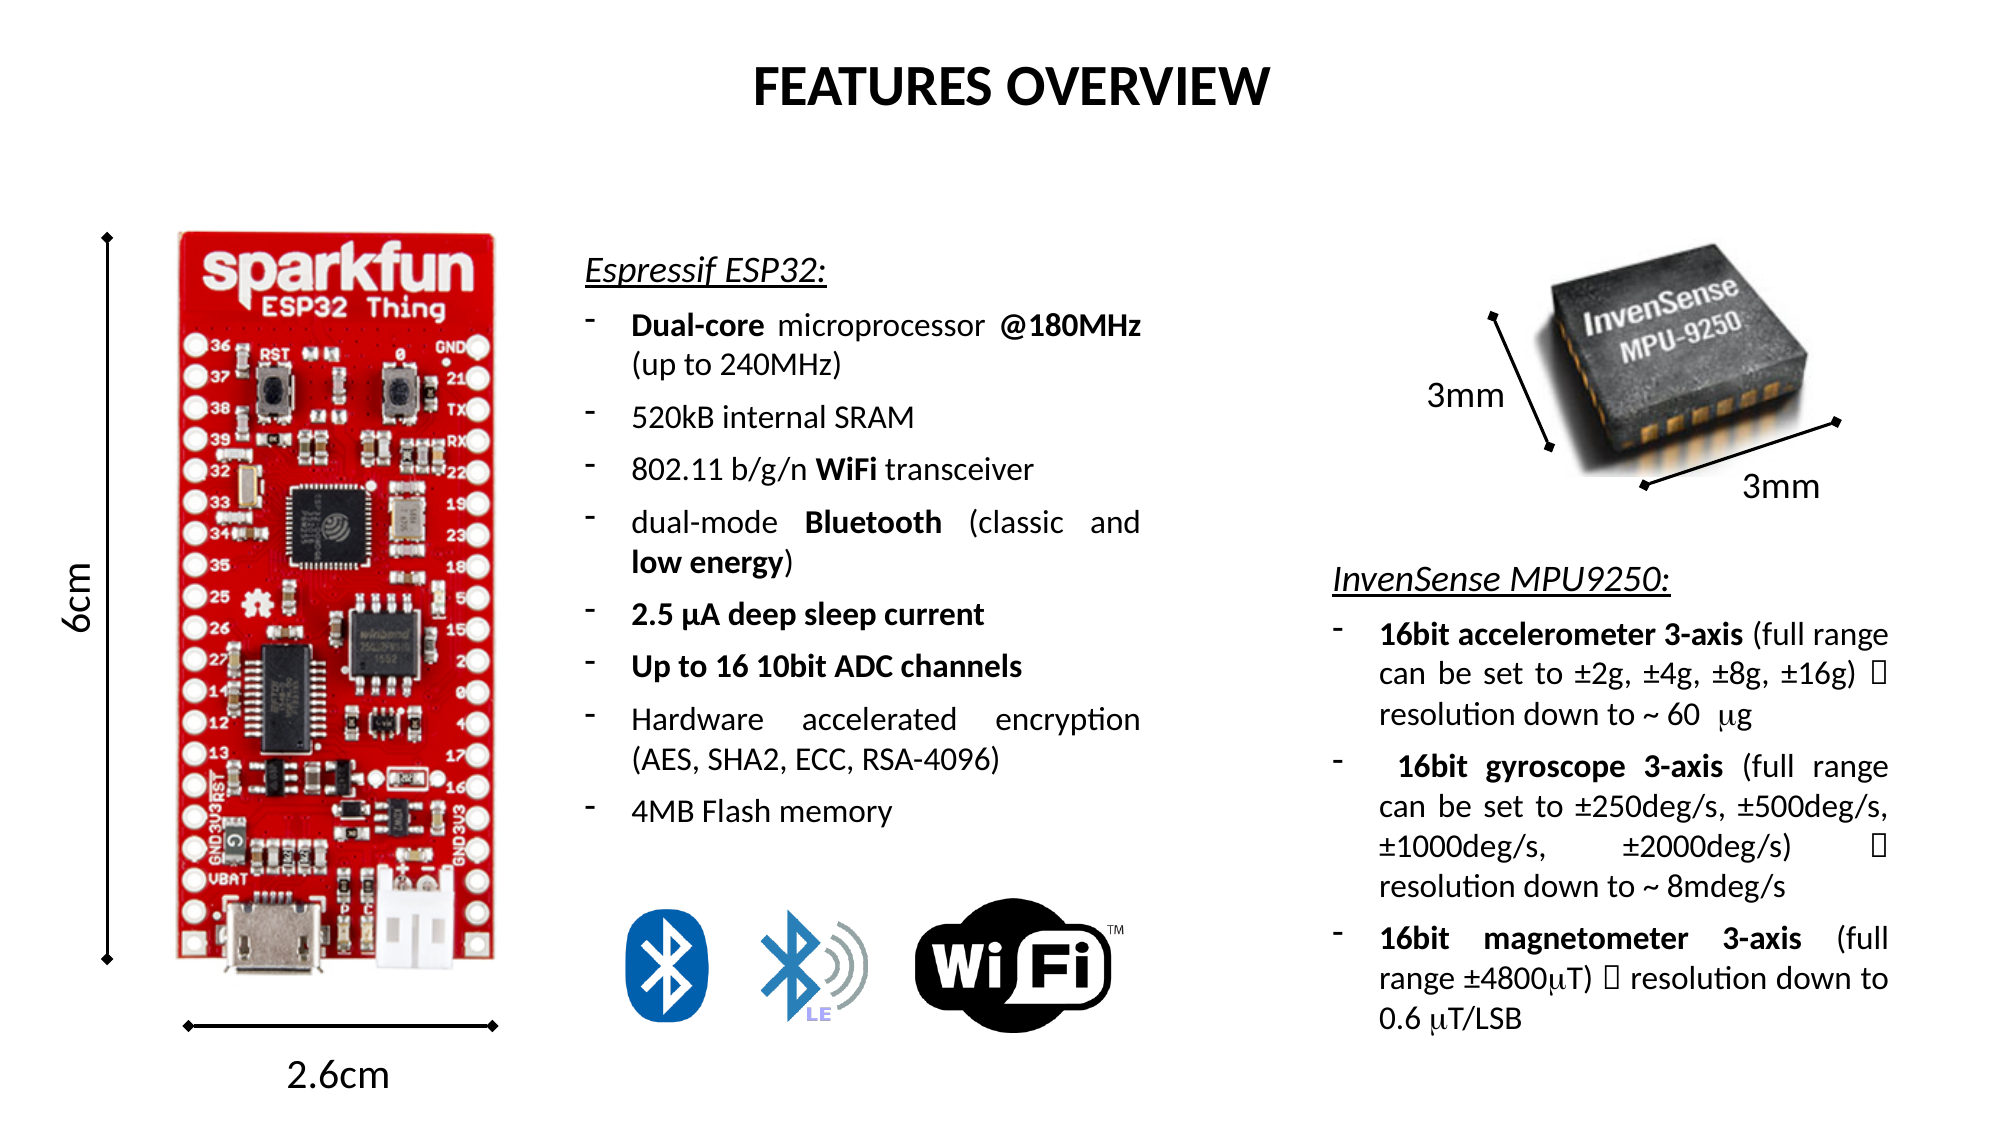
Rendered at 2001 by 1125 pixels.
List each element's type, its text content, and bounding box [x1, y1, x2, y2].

text_box 2.6cm [271, 1039, 406, 1104]
text_box 3mm [1727, 486, 1836, 514]
text_box 6cm [40, 547, 106, 650]
text_box Espressif ESP32: Dual-core microprocessor @180MHz (up to 240MHz) 520kB internal SRAM 802.11 b/g/n WiFi transceiver dual-mode Bluetooth (classic and low energy) 2.5 µA deep sleep current Up to 16 10bit ADC channels Hardware accelerated encryption (AES, SHA2, ECC, RSA-4096) 4MB Flash memory [569, 237, 1157, 837]
picture [1513, 237, 1826, 477]
picture [748, 908, 883, 1023]
text_box InvenSense MPU9250: 16bit accelerometer 3-axis (full range can be set to ±2g, ±4g, ±8g, ±16g)  resolution down to ~ 60g 16bit gyroscope 3-axis (full range can be set to ±250deg/s, ±500deg/s, ±1000deg/s, ±2000deg/s)  resolution down to ~ 8mdeg/s 16bit magnetometer 3-axis (full range ±4800T)  resolution down to 0.6 T/LSB [1317, 546, 1904, 1044]
picture [612, 903, 722, 1028]
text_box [1492, 316, 1550, 447]
picture [171, 225, 506, 996]
picture [915, 898, 1124, 1033]
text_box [1644, 421, 1836, 486]
text_box 3mm [1411, 362, 1492, 423]
text_box FEATURES OVERVIEW [738, 39, 1287, 125]
